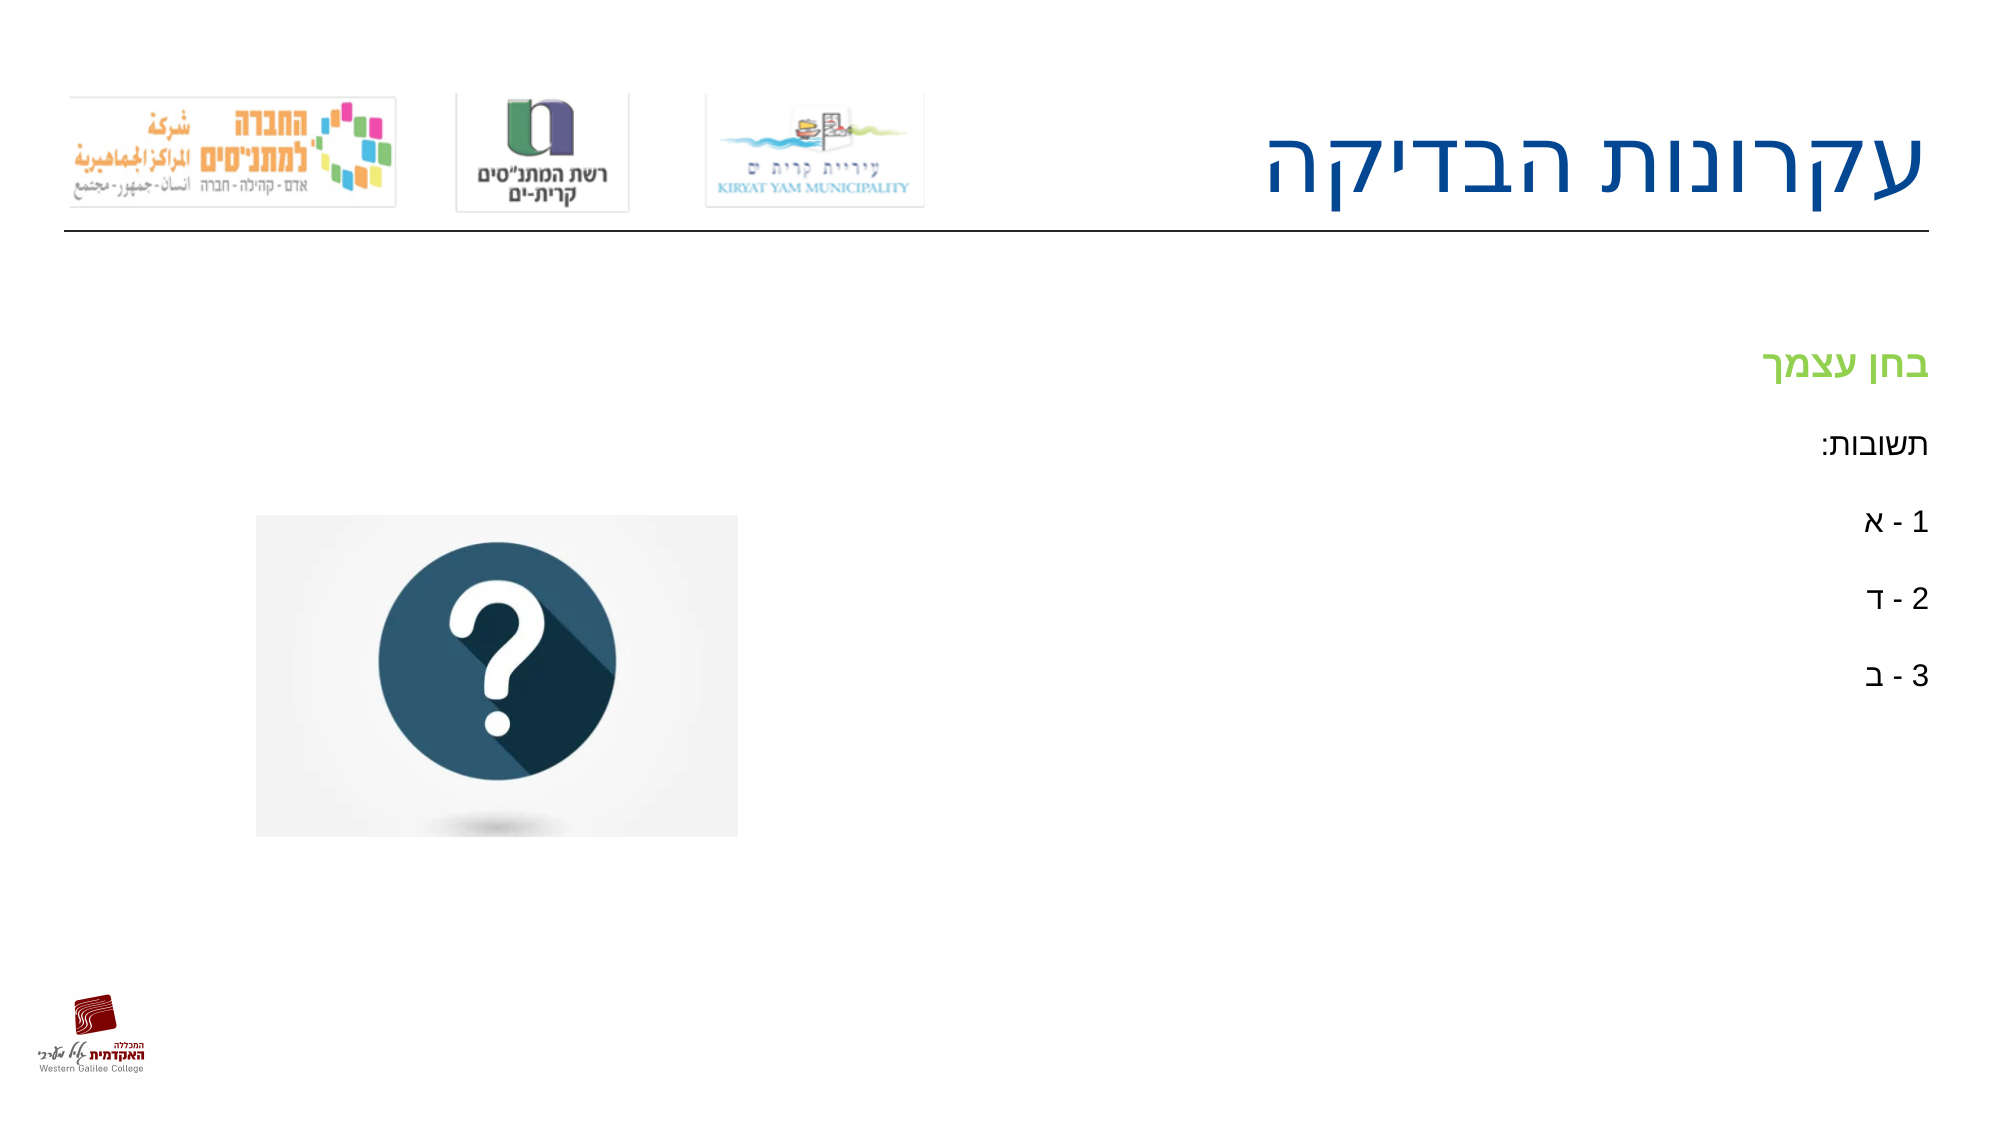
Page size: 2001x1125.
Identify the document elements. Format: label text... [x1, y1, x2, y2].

picture [256, 515, 738, 837]
title עקרונות הבדיקה [64, 55, 1930, 221]
picture [18, 970, 164, 1116]
list בחן עצמך תשובות: 1 - א 2 - ד 3 - ב [979, 309, 1930, 1043]
picture [70, 93, 925, 213]
